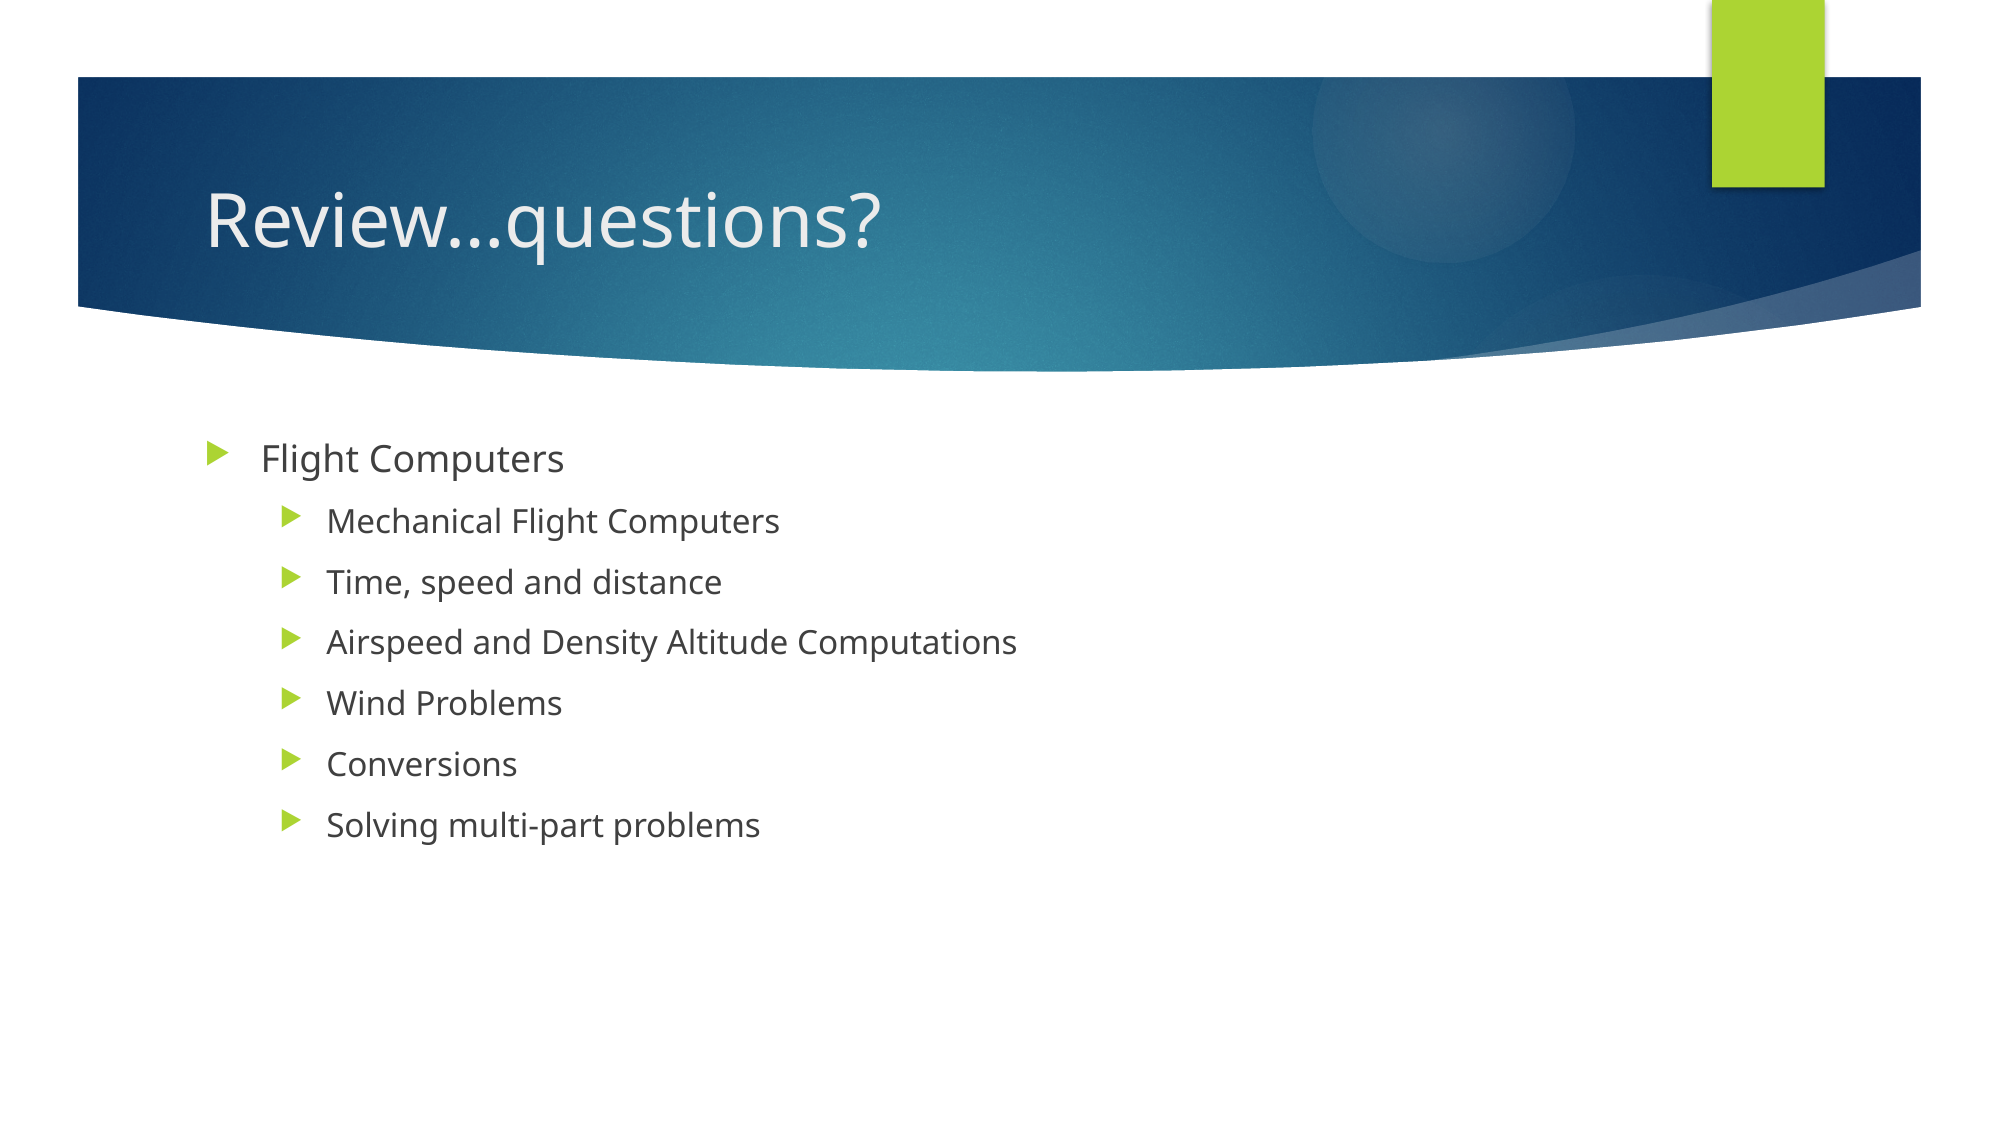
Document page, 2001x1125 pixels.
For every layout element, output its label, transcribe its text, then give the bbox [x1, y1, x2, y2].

title Review…questions? [189, 159, 1627, 276]
list Flight Computers Mechanical Flight Computers Time, speed and distance Airspeed and Density Altitude Computations Wind Problems Conversions Solving multi-part problems [189, 427, 1627, 988]
